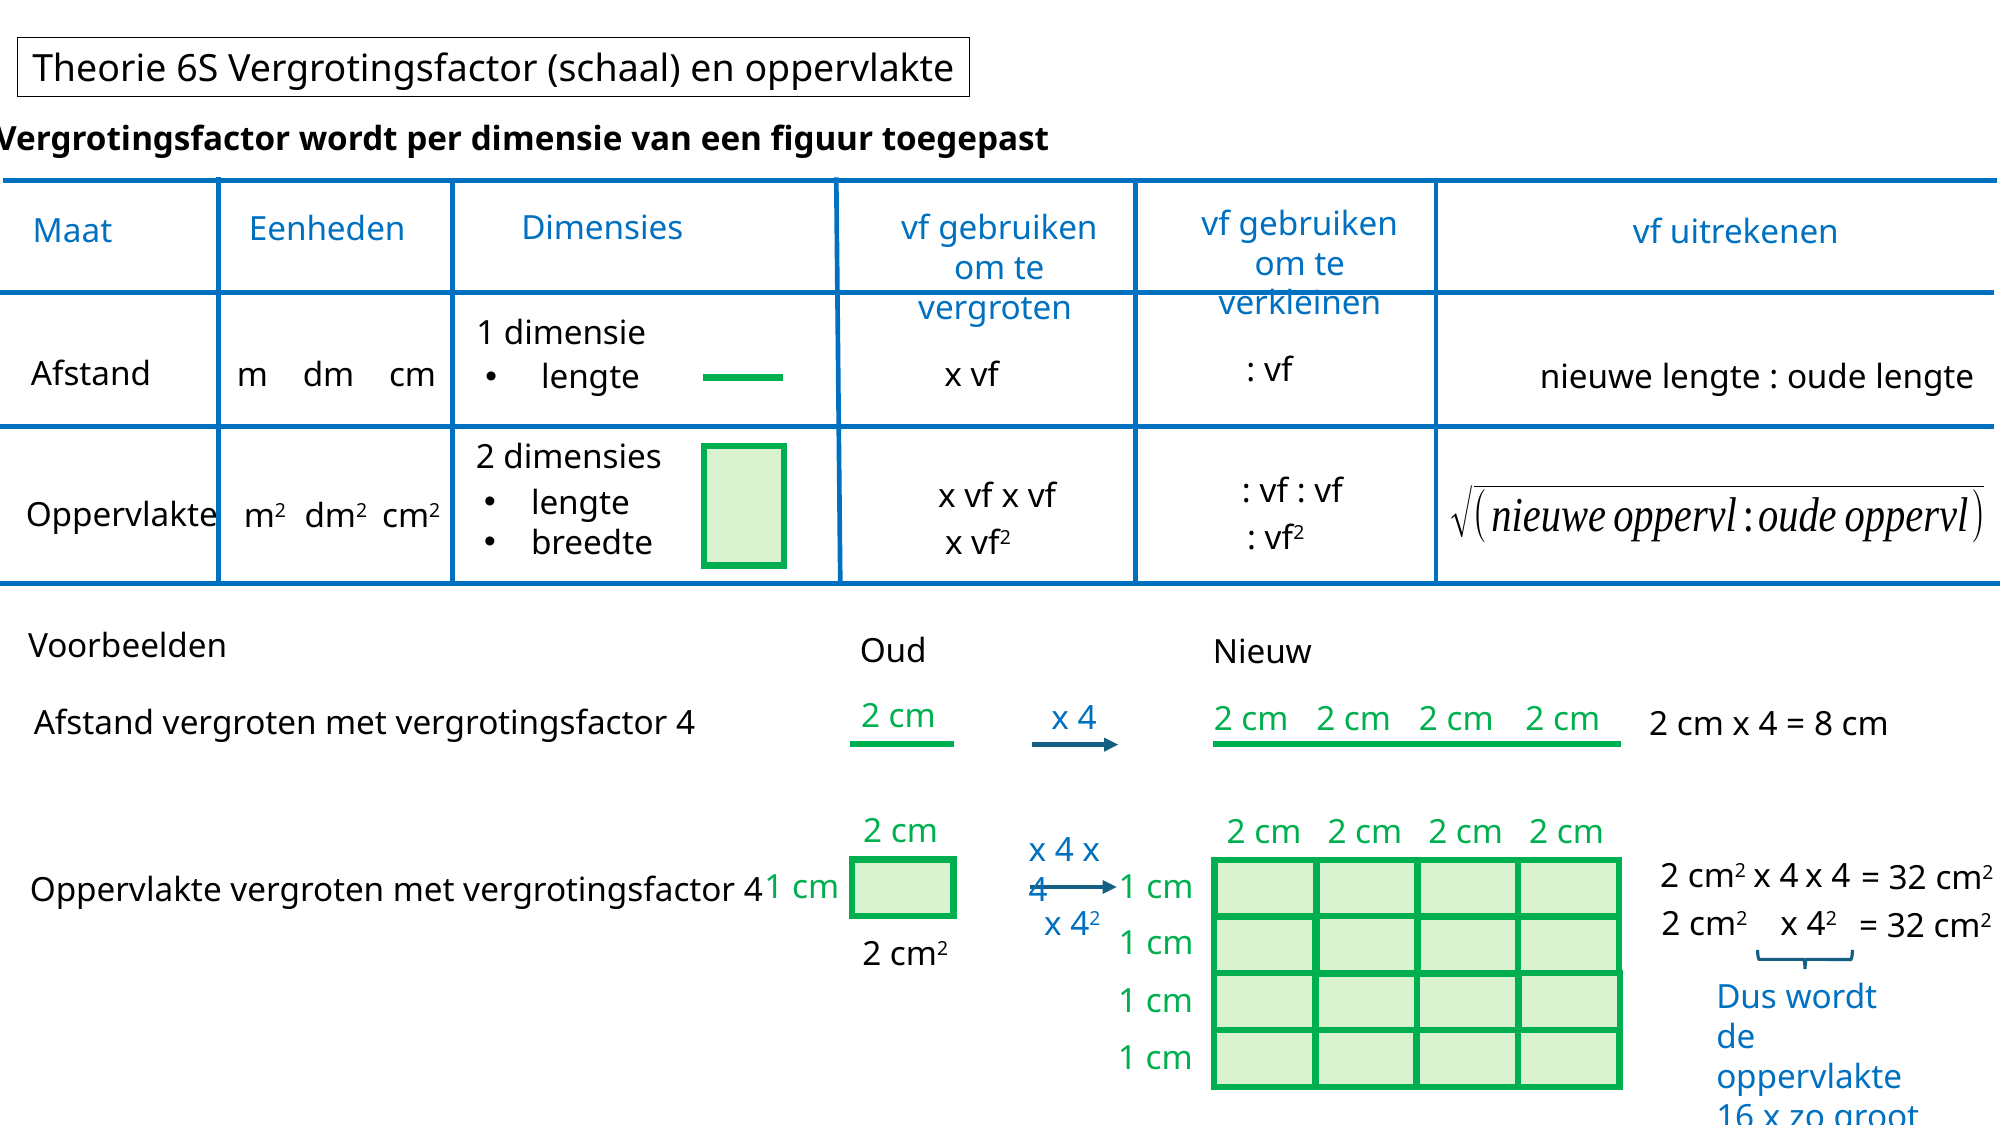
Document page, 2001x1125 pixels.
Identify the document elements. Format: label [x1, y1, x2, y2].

text_box [1625, 694, 1904, 750]
text_box [846, 686, 951, 742]
text_box [1013, 820, 1209, 969]
text_box [0, 802, 955, 918]
text_box [1525, 348, 1990, 403]
text_box [1211, 802, 1621, 1089]
text_box [1618, 202, 1863, 258]
text_box [847, 925, 963, 980]
text_box [845, 622, 951, 677]
text_box [1103, 1028, 1208, 1084]
text_box [17, 201, 128, 257]
text_box [0, 109, 1066, 165]
text_box [13, 617, 243, 672]
text_box [1030, 689, 1119, 746]
text_box [1103, 972, 1208, 1027]
text_box [0, 176, 2000, 585]
text_box [17, 37, 970, 97]
text_box [1198, 689, 1622, 745]
text_box [16, 344, 167, 400]
text_box [0, 693, 712, 749]
text_box [1645, 846, 2000, 1125]
text_box [1198, 622, 1336, 678]
